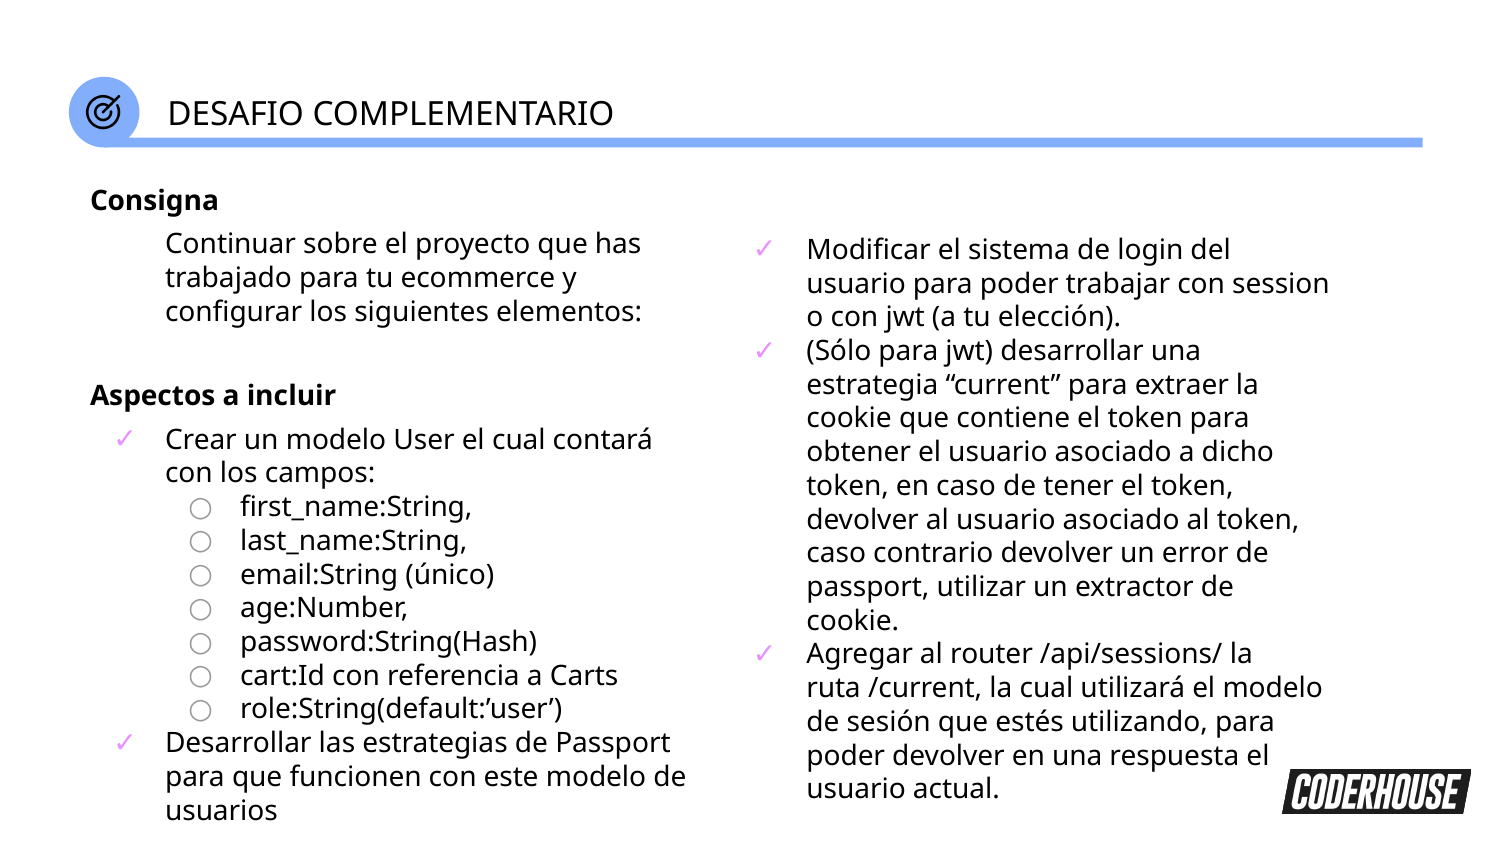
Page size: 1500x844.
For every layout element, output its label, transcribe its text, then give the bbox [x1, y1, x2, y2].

picture [1281, 769, 1471, 814]
text_box Consigna Continuar sobre el proyecto que has trabajado para tu ecommerce y configurar los siguientes elementos: Aspectos a incluir Crear un modelo User el cual contará con los campos: first_name:String, last_name:String, email:String (único) age:Number, password:String(Hash) cart:Id con referencia a Carts role:String(default:’user’) Desarrollar las estrategias de Passport para que funcionen con este modelo de usuarios [74, 167, 704, 844]
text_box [68, 76, 140, 148]
text_box DESAFIO COMPLEMENTARIO [152, 76, 704, 137]
text_box Modificar el sistema de login del usuario para poder trabajar con session o con jwt (a tu elección). (Sólo para jwt) desarrollar una estrategia “current” para extraer la cookie que contiene el token para obtener el usuario asociado a dicho token, en caso de tener el token, devolver al usuario asociado al token, caso contrario devolver un error de passport, utilizar un extractor de cookie. Agregar al router /api/sessions/ la ruta /current, la cual utilizará el modelo de sesión que estés utilizando, para poder devolver en una respuesta el usuario actual. [716, 185, 1346, 844]
text_box [143, 137, 1423, 148]
